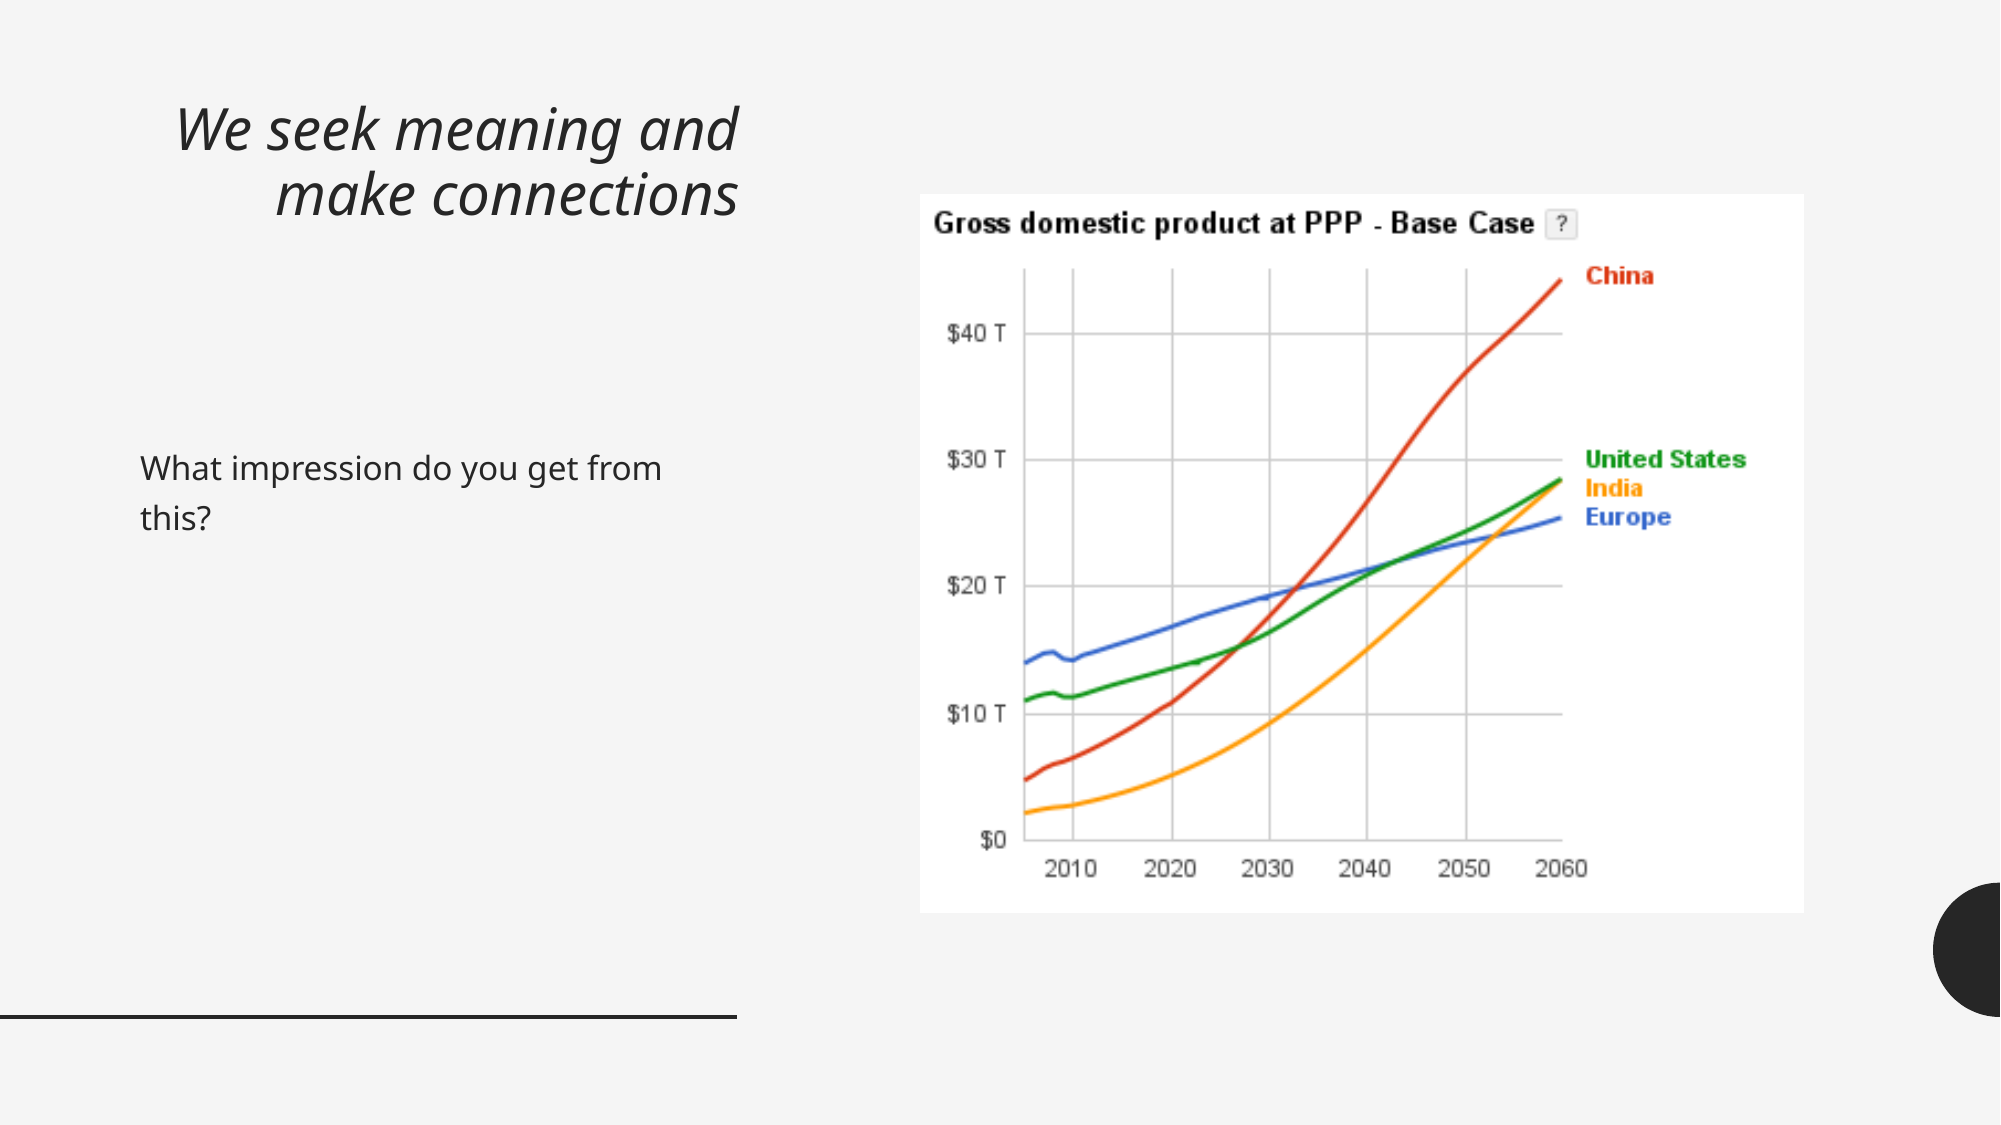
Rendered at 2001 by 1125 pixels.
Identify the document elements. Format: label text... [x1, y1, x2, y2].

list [920, 194, 1804, 913]
list What impression do you get from this? [125, 430, 755, 962]
title We seek meaning and make connections [125, 91, 755, 407]
